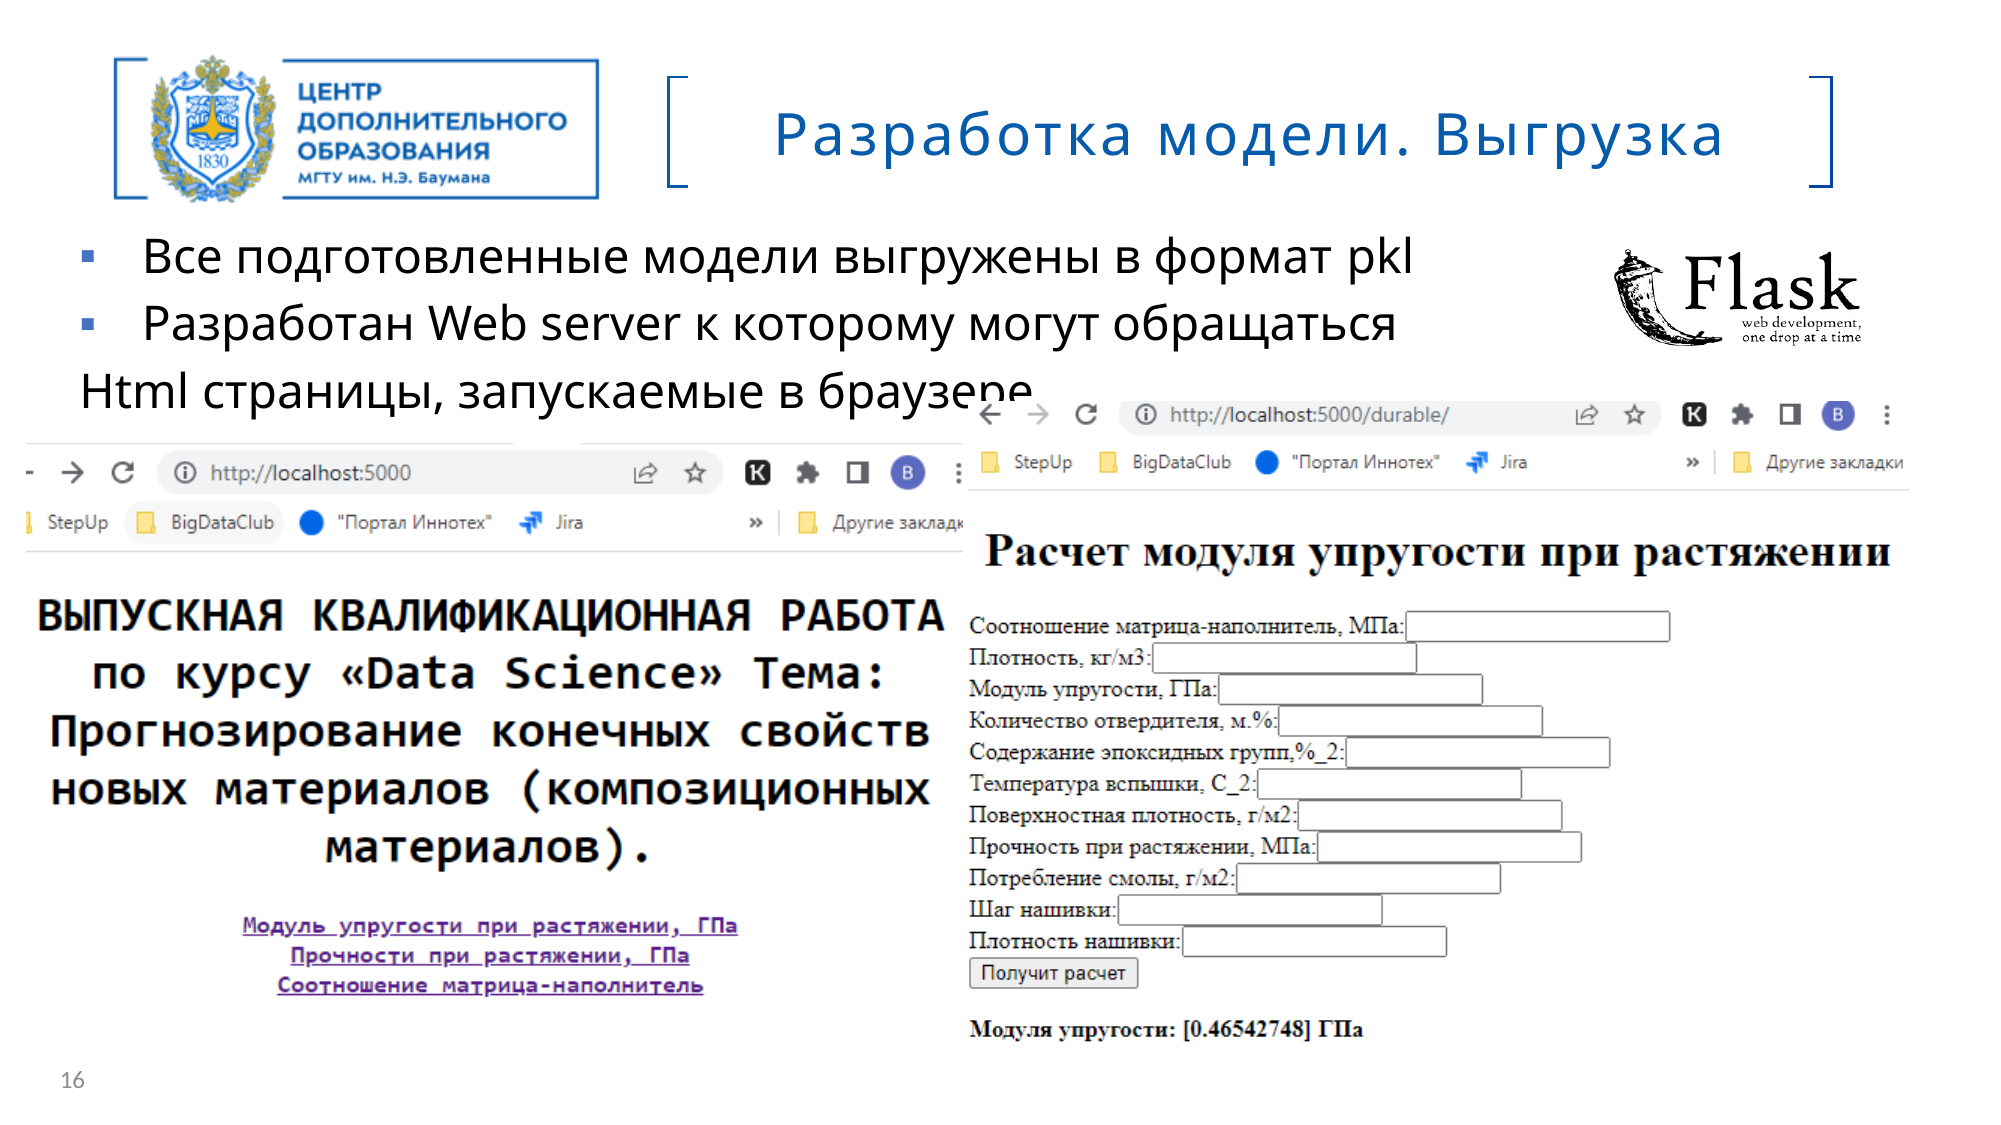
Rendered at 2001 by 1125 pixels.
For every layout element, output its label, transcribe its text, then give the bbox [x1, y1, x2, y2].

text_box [668, 76, 1832, 187]
list Все подготовленные модели выгружены в формат pkl Разработан Web server к которому могут обращаться Html страницы, запускаемые в браузере. [51, 224, 1914, 1048]
picture [968, 401, 1909, 1094]
picture [26, 443, 963, 1052]
picture [97, 38, 618, 225]
slide_number 16 [44, 1055, 139, 1101]
picture [1607, 246, 1867, 348]
